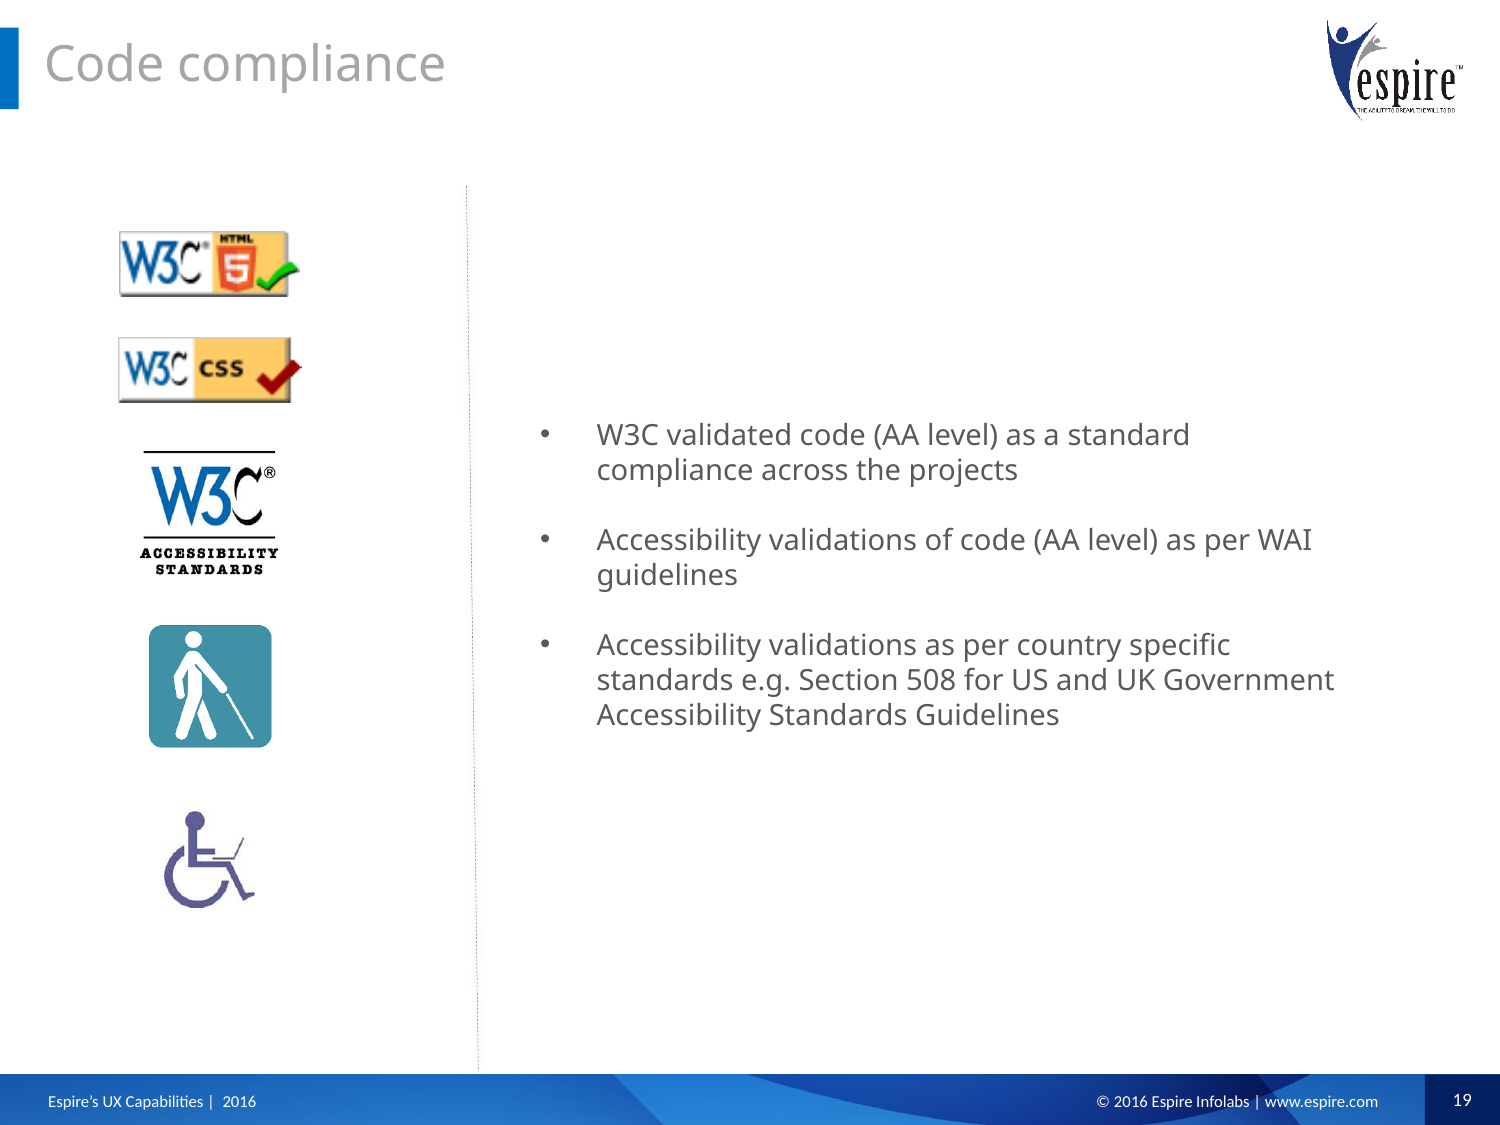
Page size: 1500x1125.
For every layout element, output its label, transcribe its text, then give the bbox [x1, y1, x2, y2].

text_box W3C validated code (AA level) as a standard compliance across the projects Accessibility validations of code (AA level) as per WAI guidelines Accessibility validations as per country specific standards e.g. Section 508 for US and UK Government Accessibility Standards Guidelines [525, 408, 1353, 774]
picture [144, 620, 275, 751]
picture [118, 231, 301, 297]
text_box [466, 185, 479, 1071]
title Code compliance [29, 21, 1166, 102]
footer Espire’s UX Capabilities | 2016 [33, 1081, 927, 1120]
picture [163, 791, 256, 914]
slide_number 19 [1434, 1081, 1491, 1117]
picture [0, 1074, 1424, 1125]
picture [117, 337, 302, 403]
picture [132, 443, 287, 580]
picture [1327, 16, 1463, 121]
